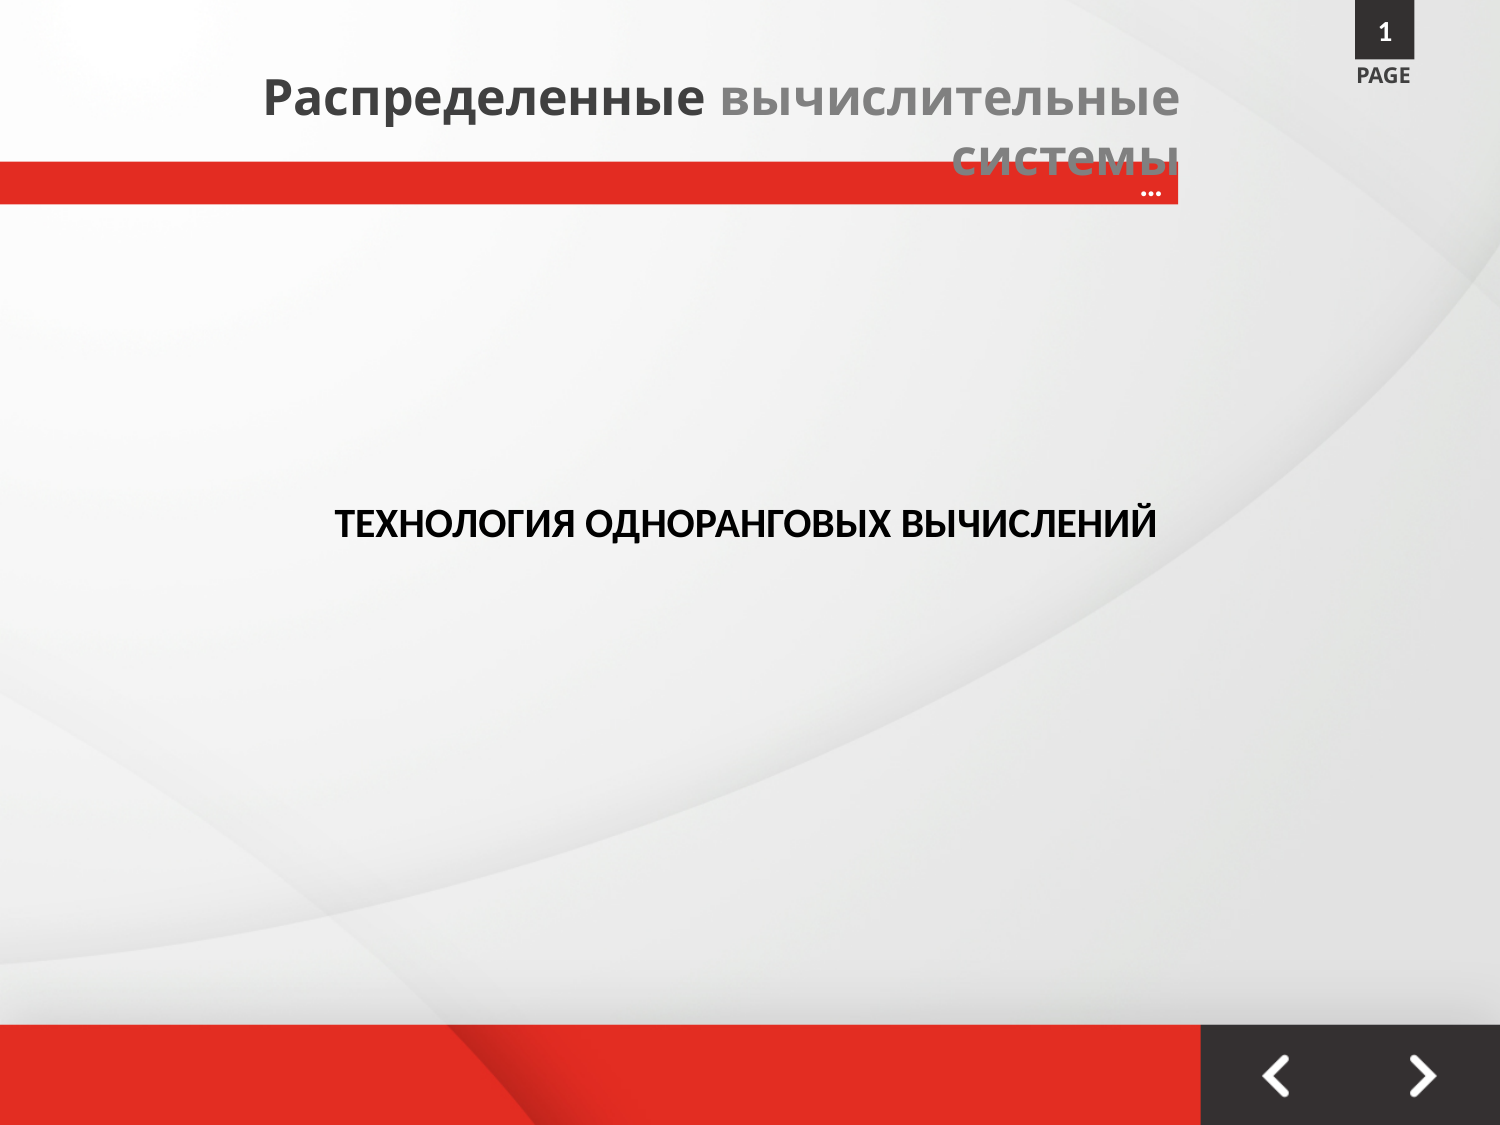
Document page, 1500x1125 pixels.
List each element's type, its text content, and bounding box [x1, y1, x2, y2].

subtitle … [0, 161, 1179, 205]
text_box PAGE [1341, 54, 1426, 96]
text_box Распределенные вычислительные системы [22, 57, 1196, 193]
text_box 1 [1353, 0, 1417, 61]
picture [0, 0, 1500, 1125]
text_box ТЕХНОЛОГИЯ ОДНОРАНГОВЫХ ВЫЧИСЛЕНИЙ [37, 487, 1455, 553]
